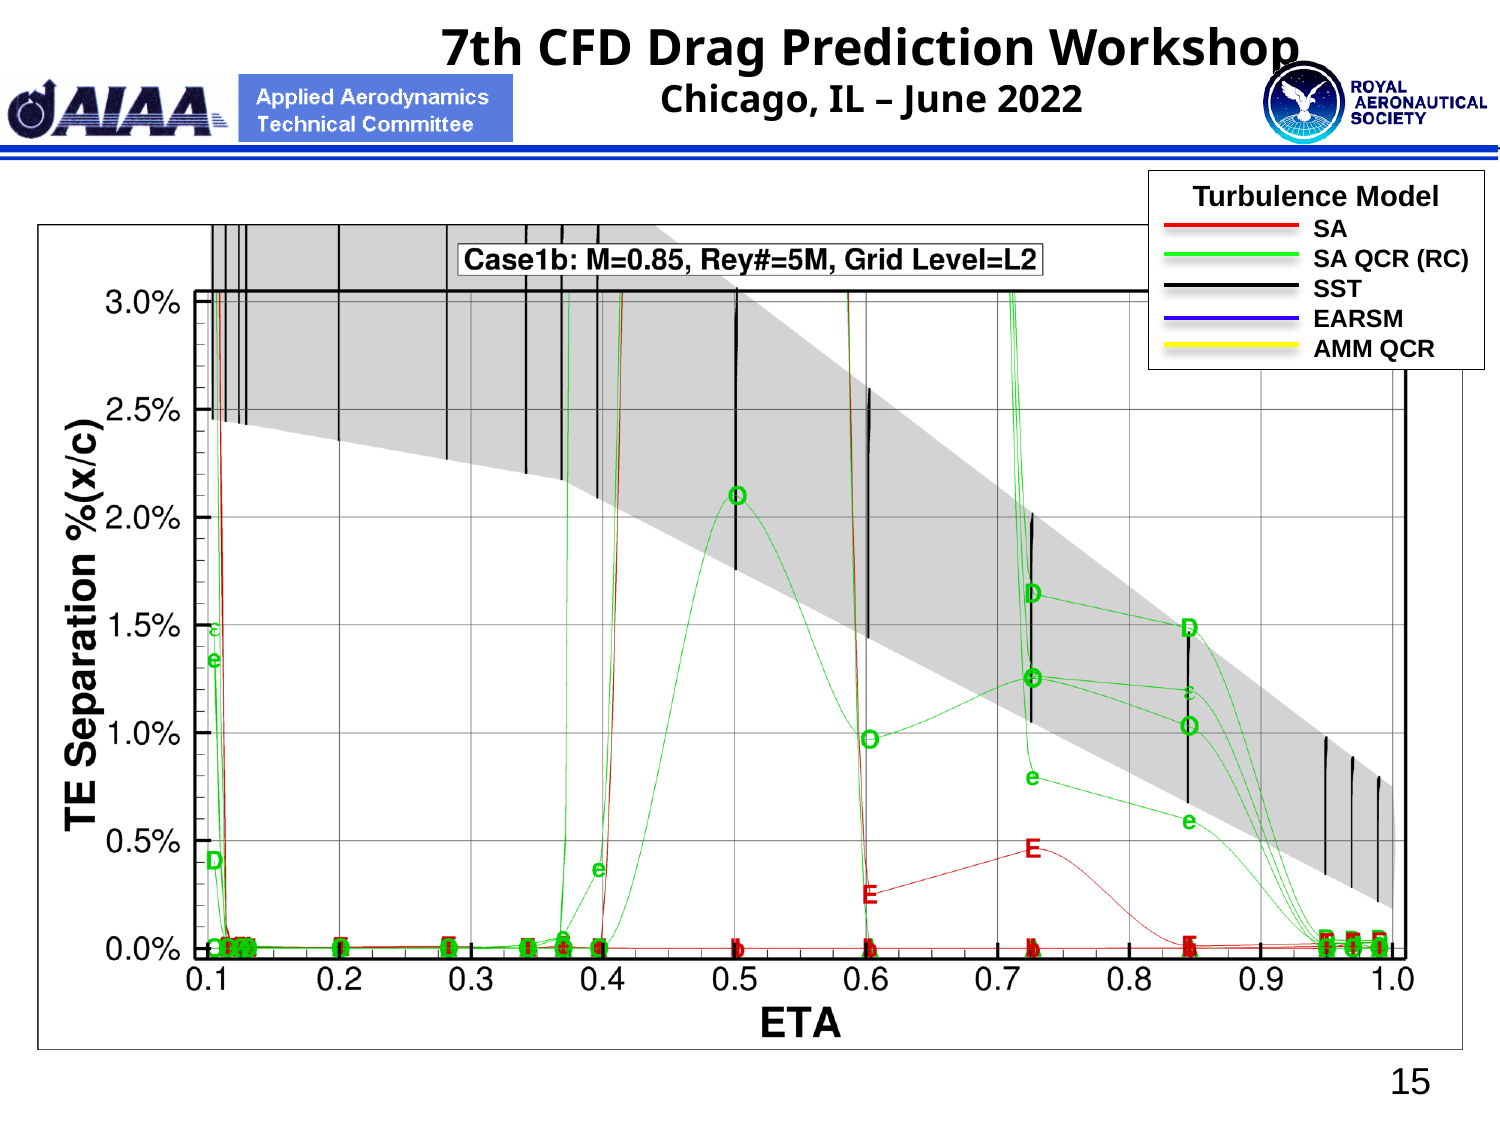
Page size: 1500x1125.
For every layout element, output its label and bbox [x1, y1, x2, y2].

picture [1259, 36, 1488, 147]
picture [37, 224, 1463, 1051]
picture [0, 74, 513, 142]
text_box [1146, 169, 1487, 373]
